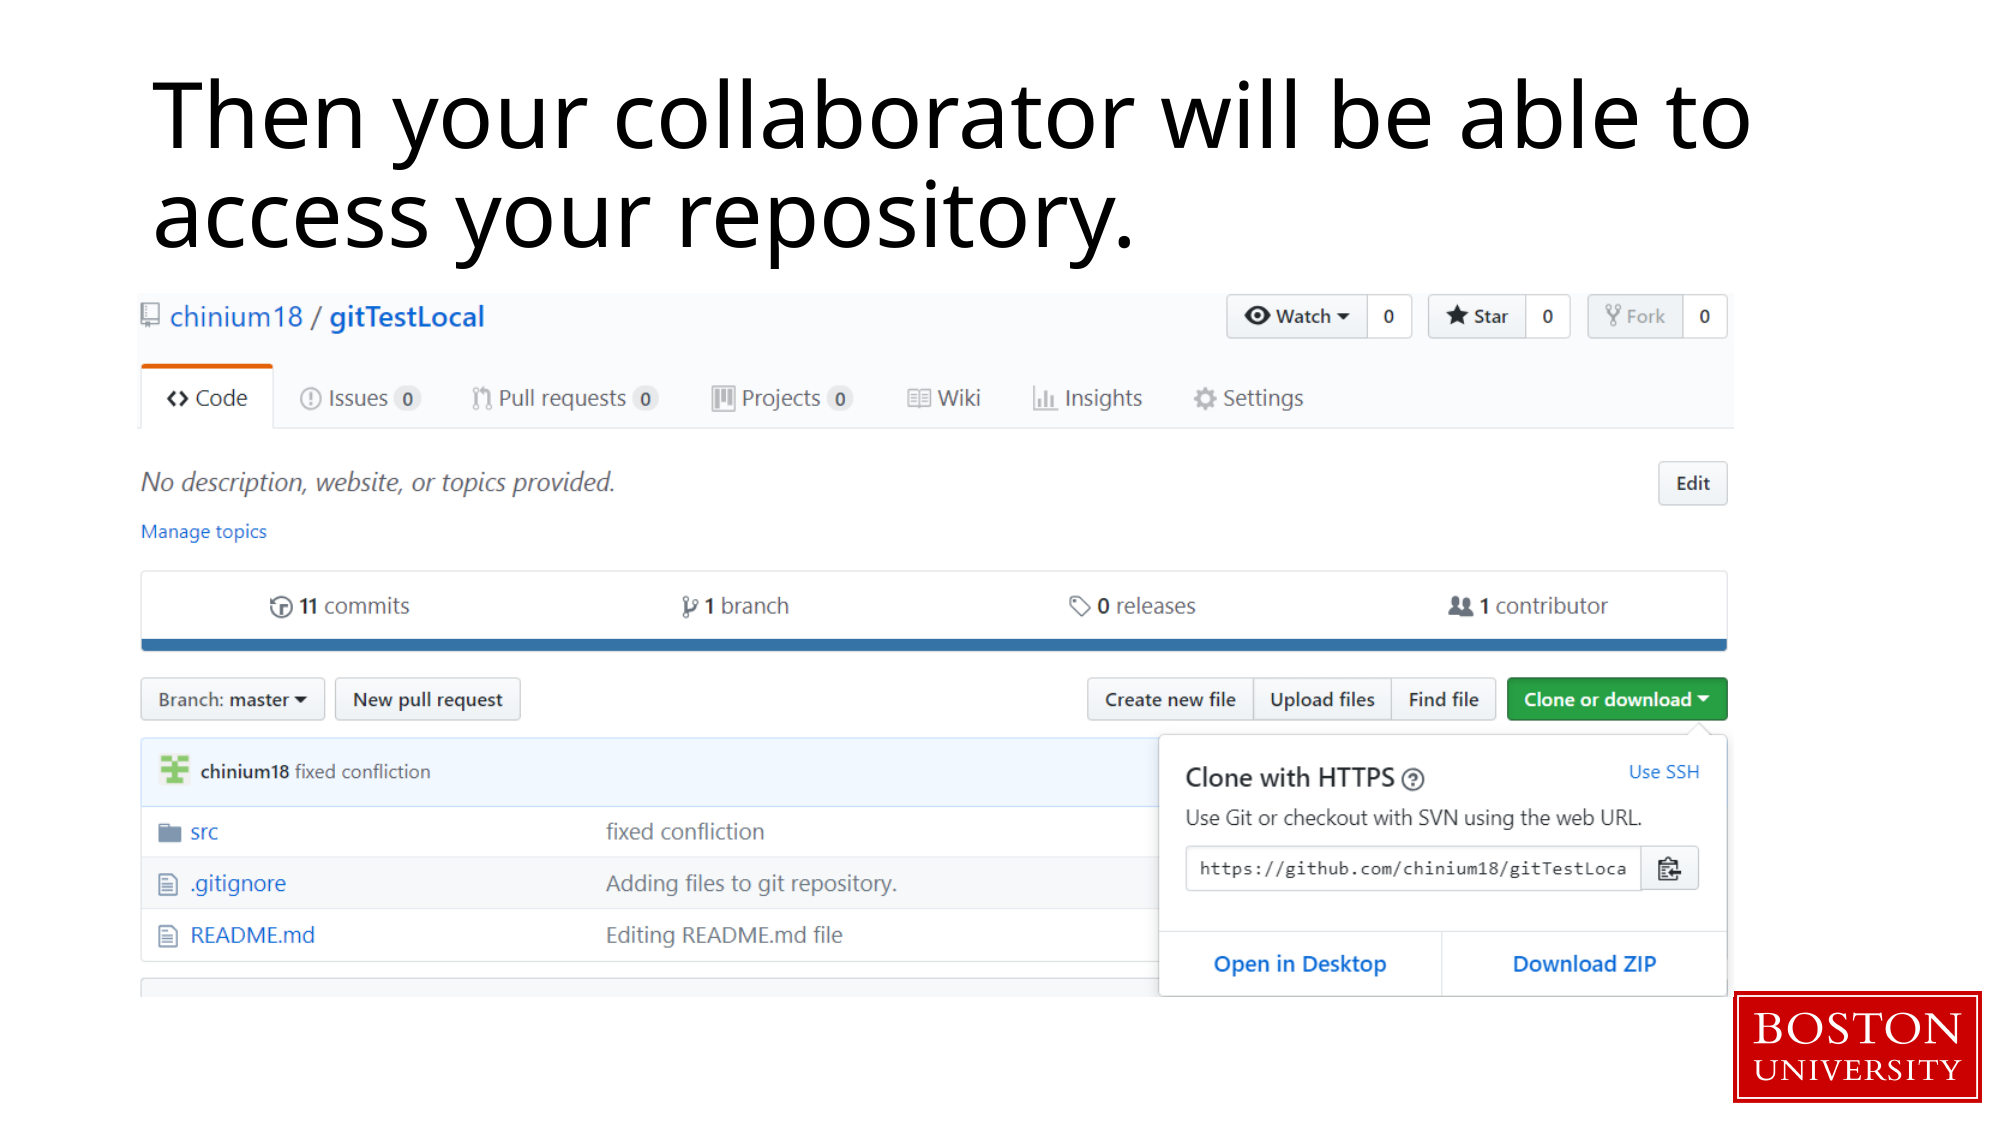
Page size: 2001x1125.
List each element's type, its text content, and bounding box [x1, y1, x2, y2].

title Then your collaborator will be able to access your repository. [137, 59, 1863, 278]
picture [137, 293, 1982, 1103]
